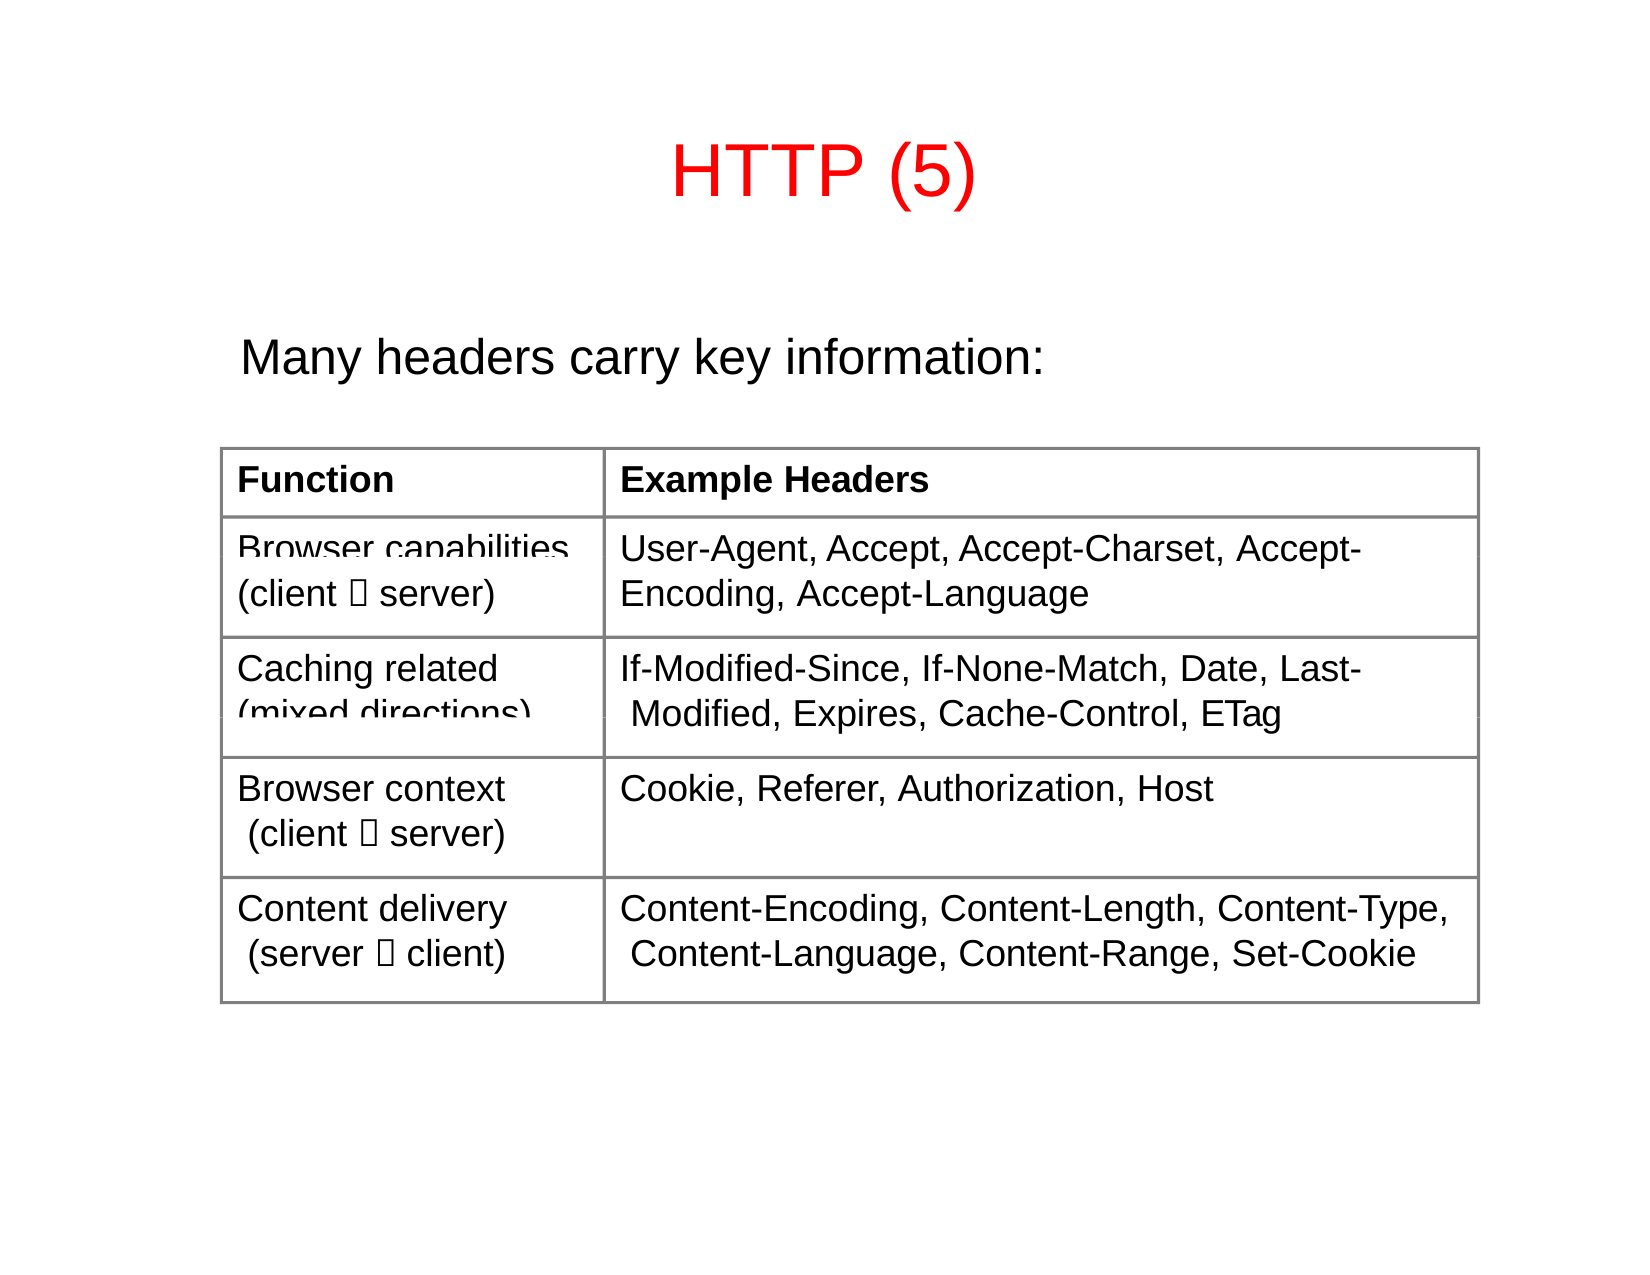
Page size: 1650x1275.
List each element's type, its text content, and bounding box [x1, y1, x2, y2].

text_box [74, 556, 1576, 717]
text_box Content-Encoding, Content-Length, Content-Type, Content-Language, Content-Range, Set-Cookie [617, 887, 1457, 974]
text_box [74, 717, 1576, 879]
text_box Content delivery (server  client) [235, 887, 514, 974]
text_box User-Agent, Accept, Accept-Charset, Accept- [617, 521, 1368, 555]
text_box Example Headers [617, 452, 935, 500]
text_box Function [234, 452, 398, 500]
title HTTP (5) [668, 119, 981, 322]
text_box [219, 446, 1481, 555]
text_box [219, 887, 1481, 1005]
text_box Browser capabilities [235, 521, 573, 555]
text_box Many headers carry key information: [237, 322, 1051, 385]
